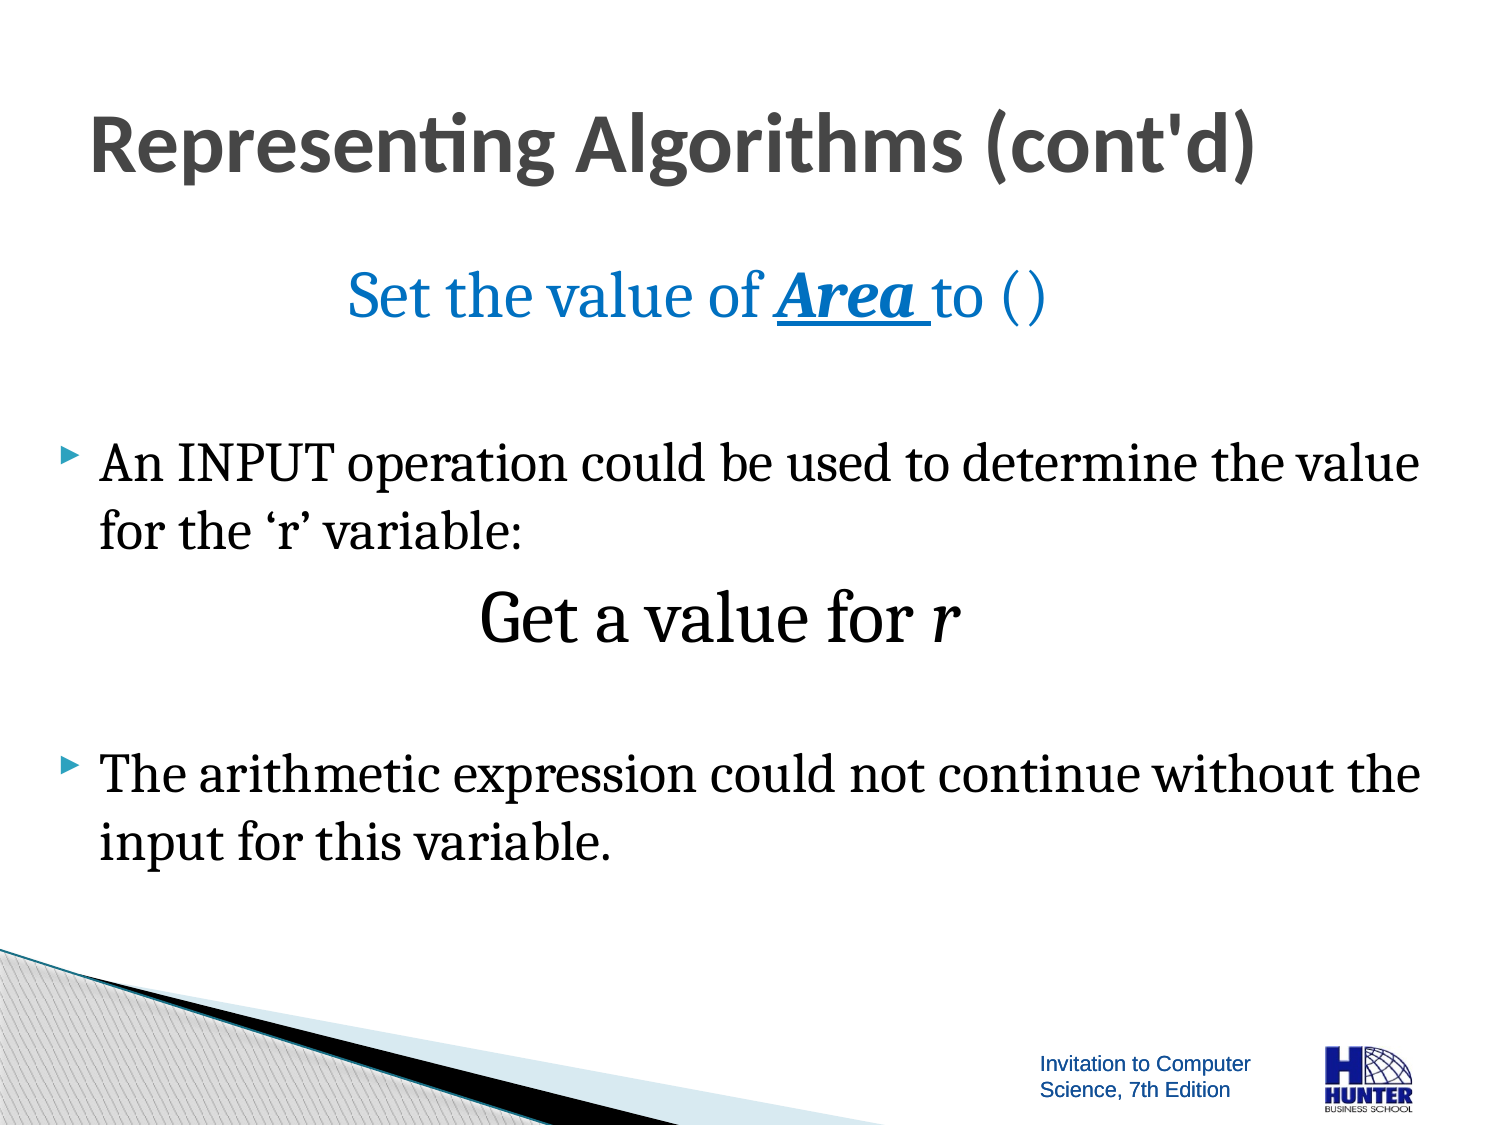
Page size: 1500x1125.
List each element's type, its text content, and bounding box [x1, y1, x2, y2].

picture [1325, 1046, 1413, 1113]
title Representing Algorithms (cont'd) [75, 45, 1425, 233]
